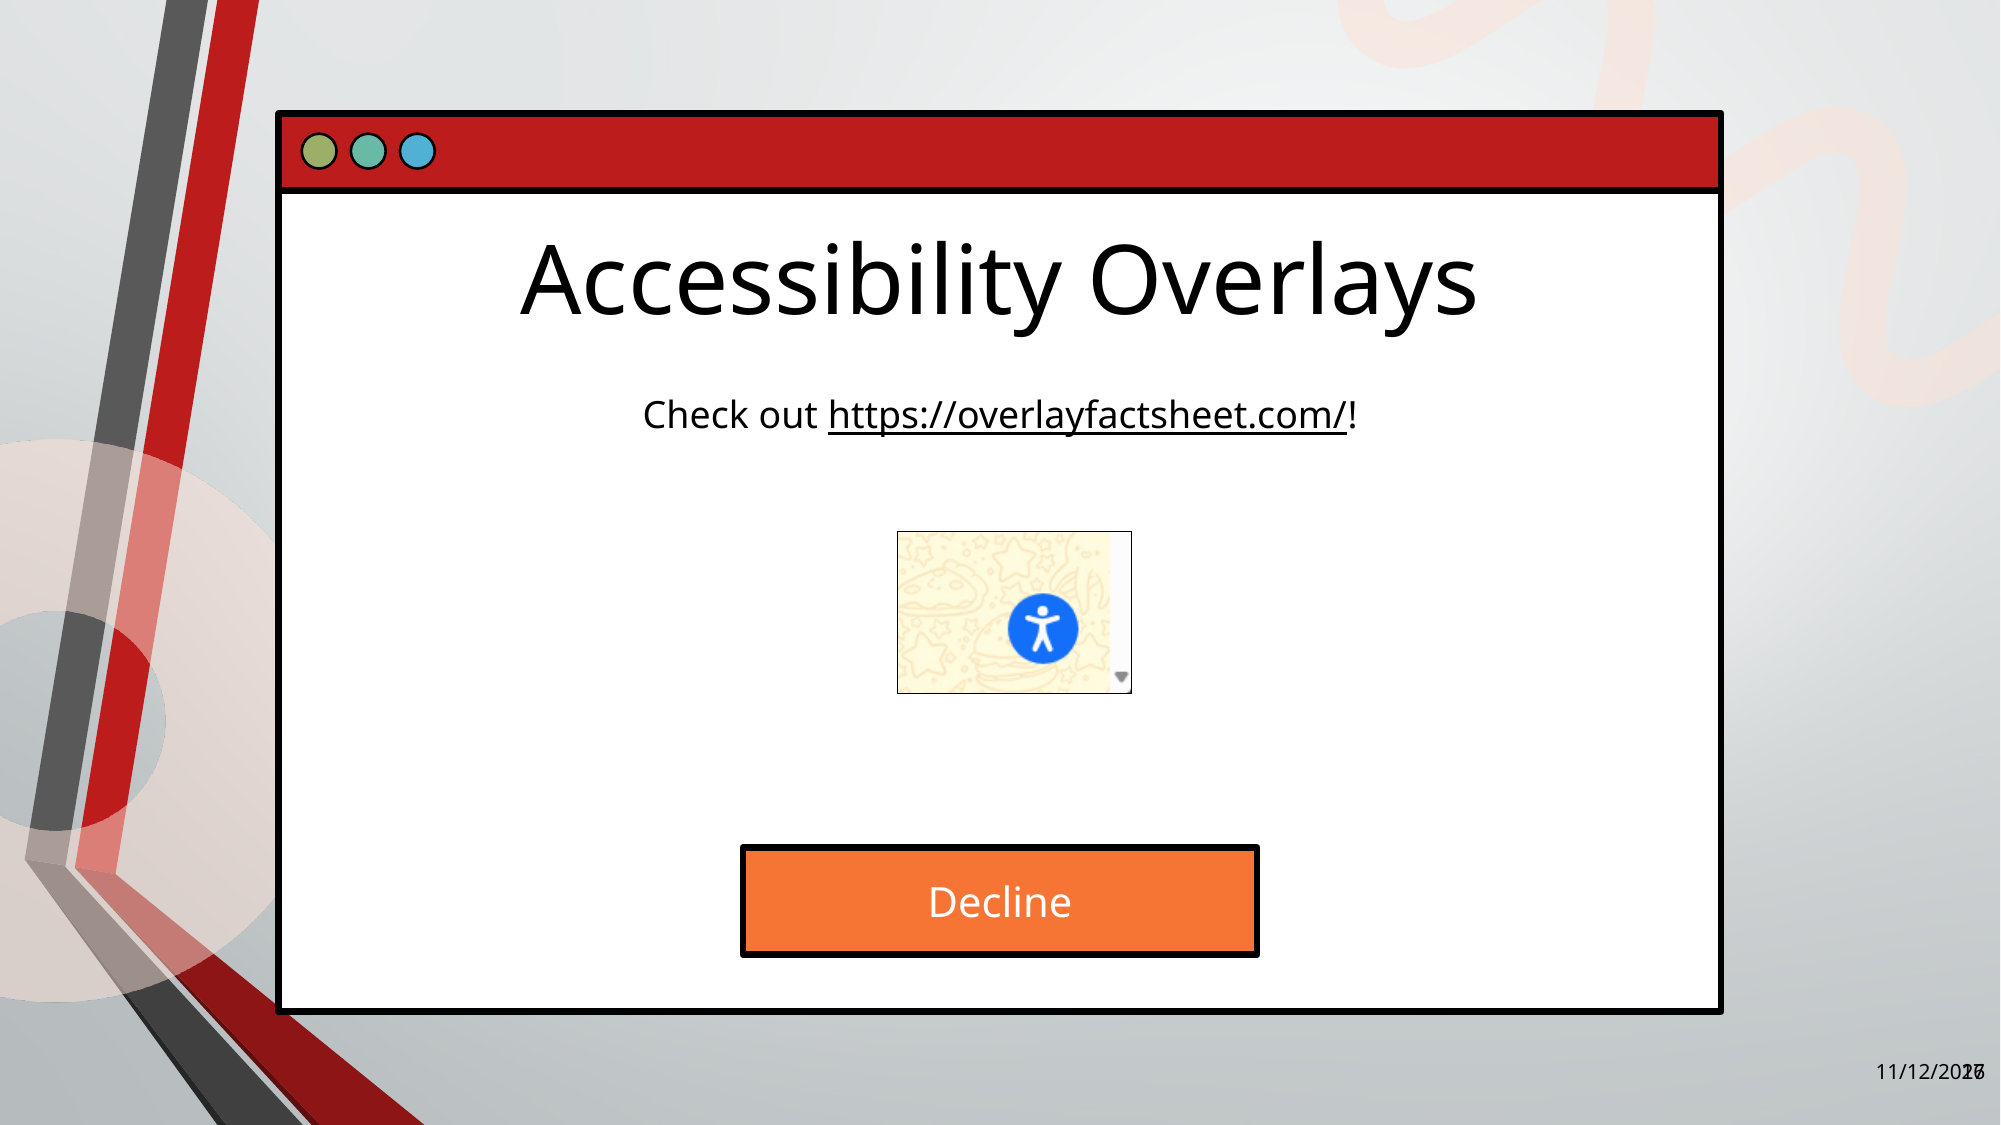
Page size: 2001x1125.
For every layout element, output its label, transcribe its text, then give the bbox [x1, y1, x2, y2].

picture [0, 416, 361, 1026]
picture [897, 530, 1132, 694]
text_box Check out https://overlayfactsheet.com/! [500, 384, 1500, 450]
subtitle Decline [740, 844, 1260, 958]
title Accessibility Overlays [315, 209, 1685, 344]
slide_number 17 [1916, 1021, 2000, 1125]
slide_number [1812, 1021, 1916, 1125]
